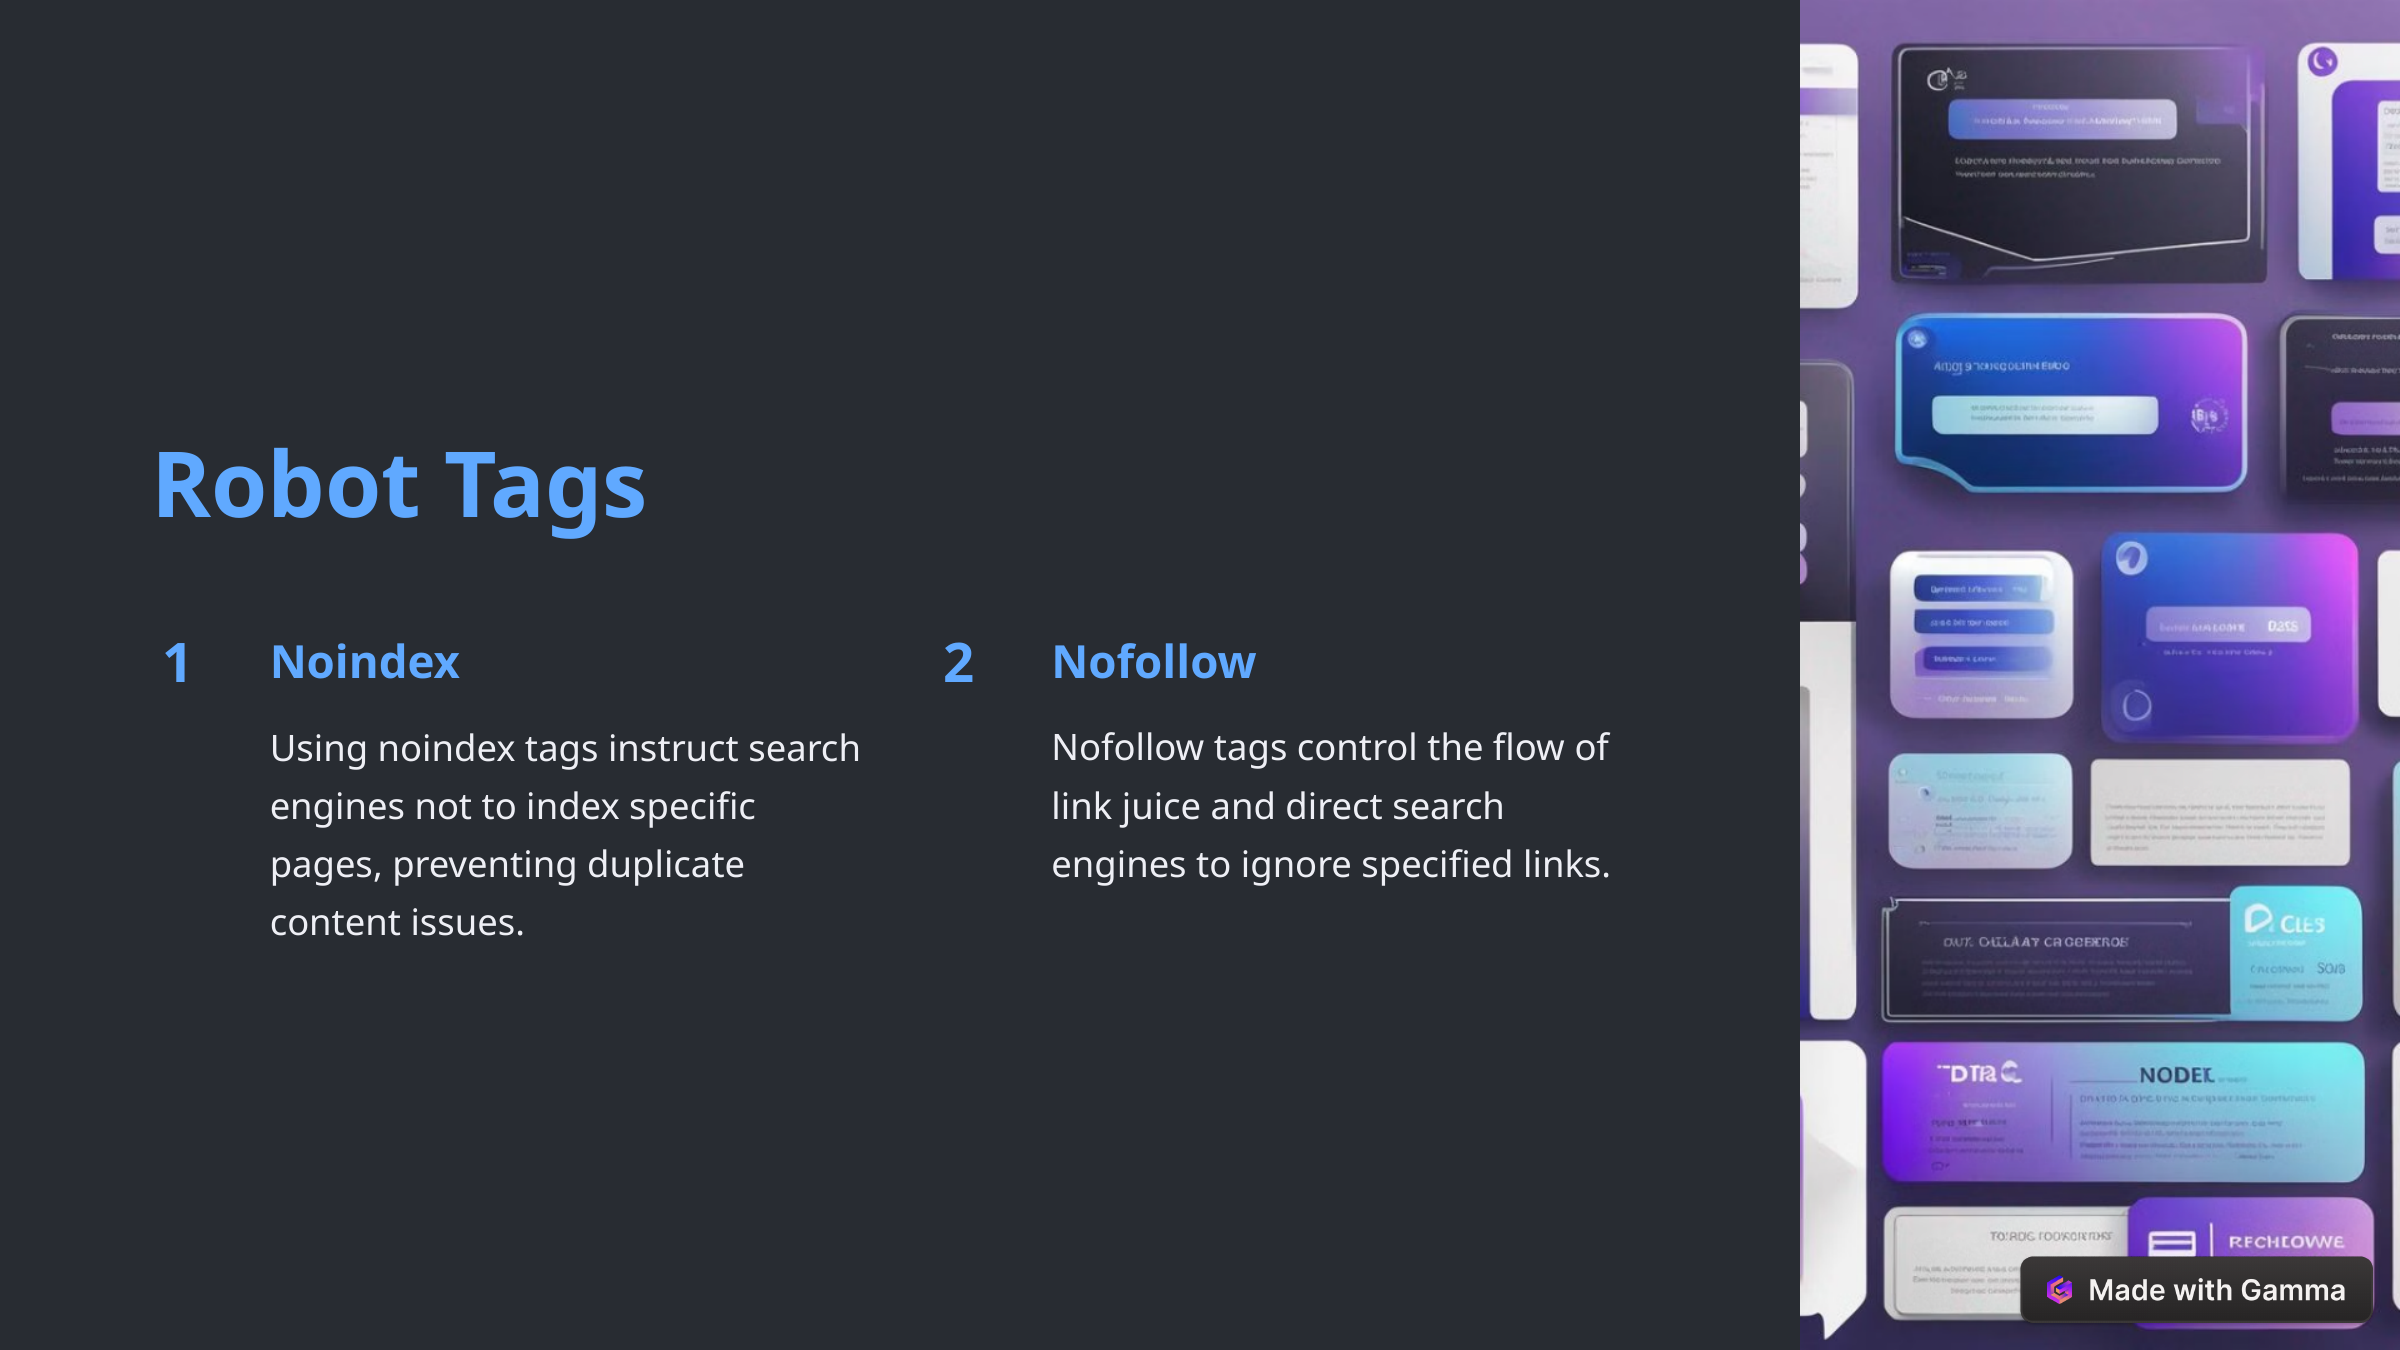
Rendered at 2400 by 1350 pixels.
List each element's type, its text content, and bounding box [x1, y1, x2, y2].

text_box 2 [943, 618, 975, 687]
text_box Noindex [255, 623, 711, 681]
text_box 1 [167, 618, 188, 687]
text_box [0, 0, 1799, 1350]
text_box [136, 611, 219, 694]
text_box Nofollow tags control the flow of link juice and direct search engines to ignore specified links. [1036, 702, 1664, 878]
picture [1799, 0, 2400, 1350]
text_box Nofollow [1036, 623, 1493, 681]
text_box [918, 611, 1001, 694]
text_box Robot Tags [136, 414, 1048, 529]
text_box Using noindex tags instruct search engines not to index specific pages, preventing duplicate content issues. [255, 702, 882, 936]
